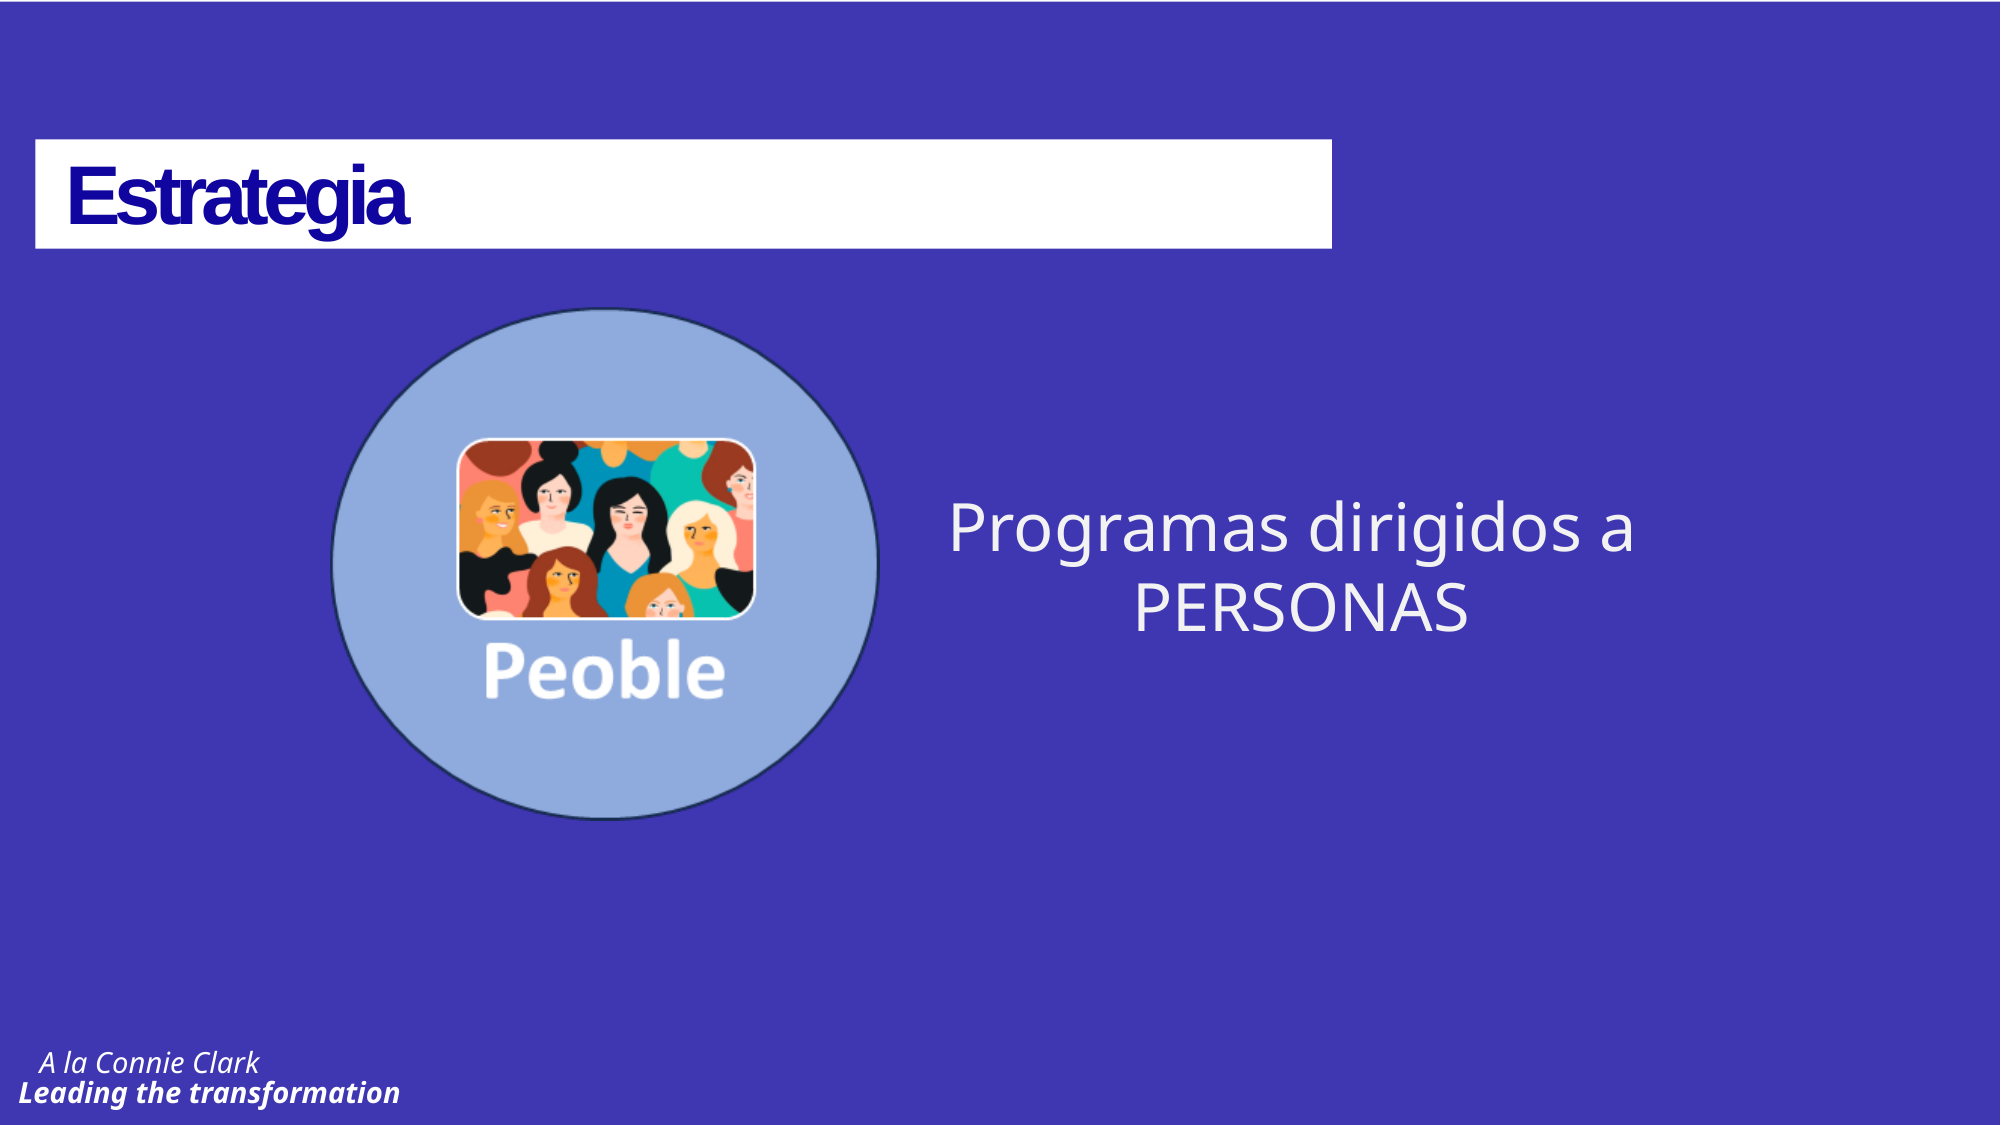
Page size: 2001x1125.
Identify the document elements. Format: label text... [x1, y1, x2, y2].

text_box Estrategia [35, 139, 1332, 249]
text_box [0, 1, 2000, 1125]
picture [330, 307, 880, 821]
text_box A la Connie Clark [0, 1040, 360, 1087]
text_box Leading the transformation [0, 1066, 480, 1117]
text_box Programas dirigidos a PERSONAS [932, 477, 1653, 698]
